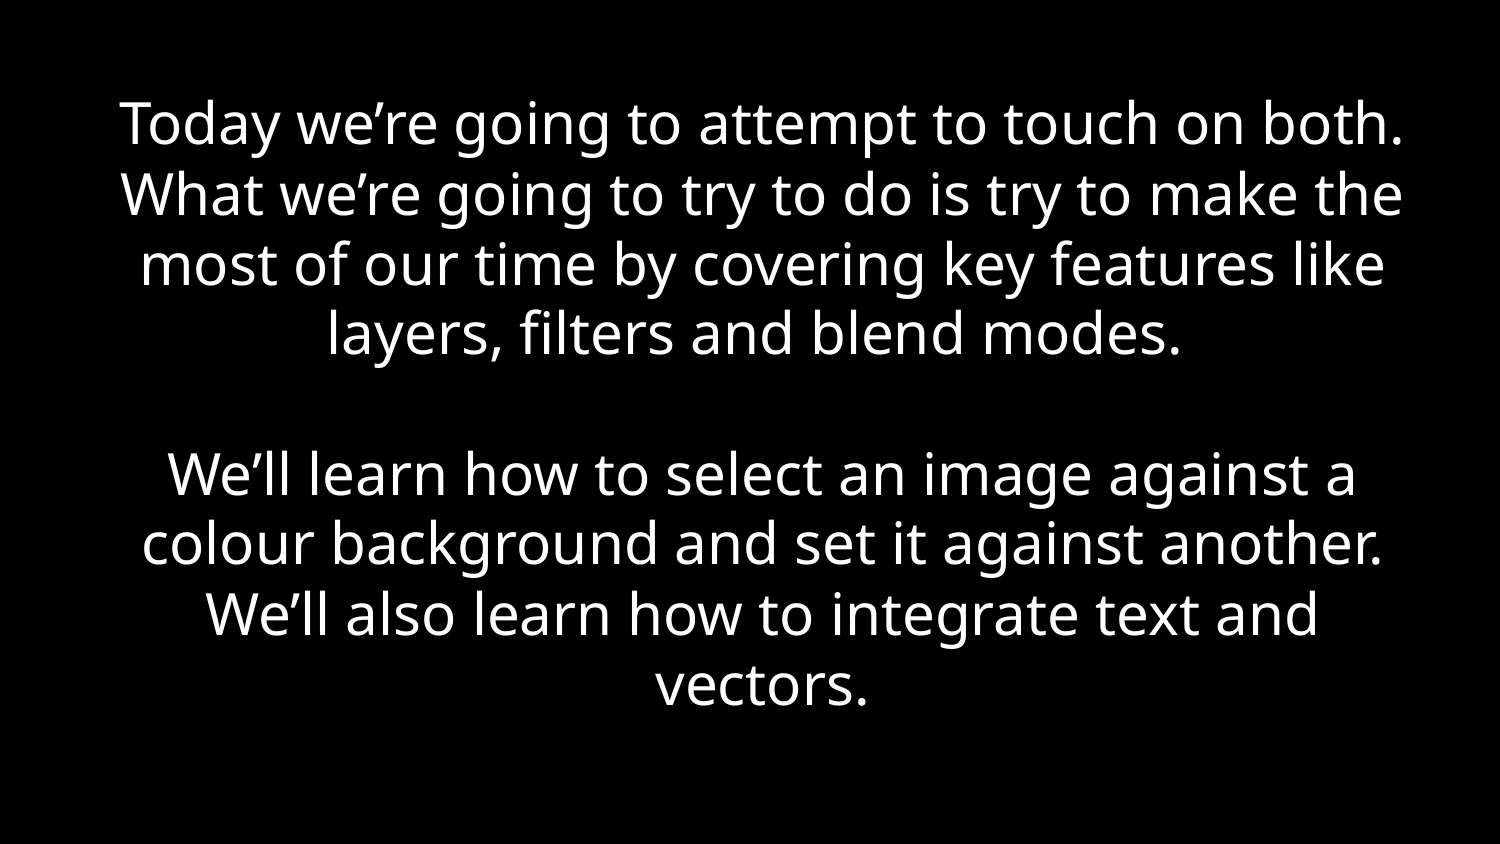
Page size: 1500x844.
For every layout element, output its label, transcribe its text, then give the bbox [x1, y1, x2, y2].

list Today we’re going to attempt to touch on both. What we’re going to try to do is try to make the most of our time by covering key features like layers, filters and blend modes. We’ll learn how to select an image against a colour background and set it against another. We’ll also learn how to integrate text and vectors. [92, 71, 1433, 808]
